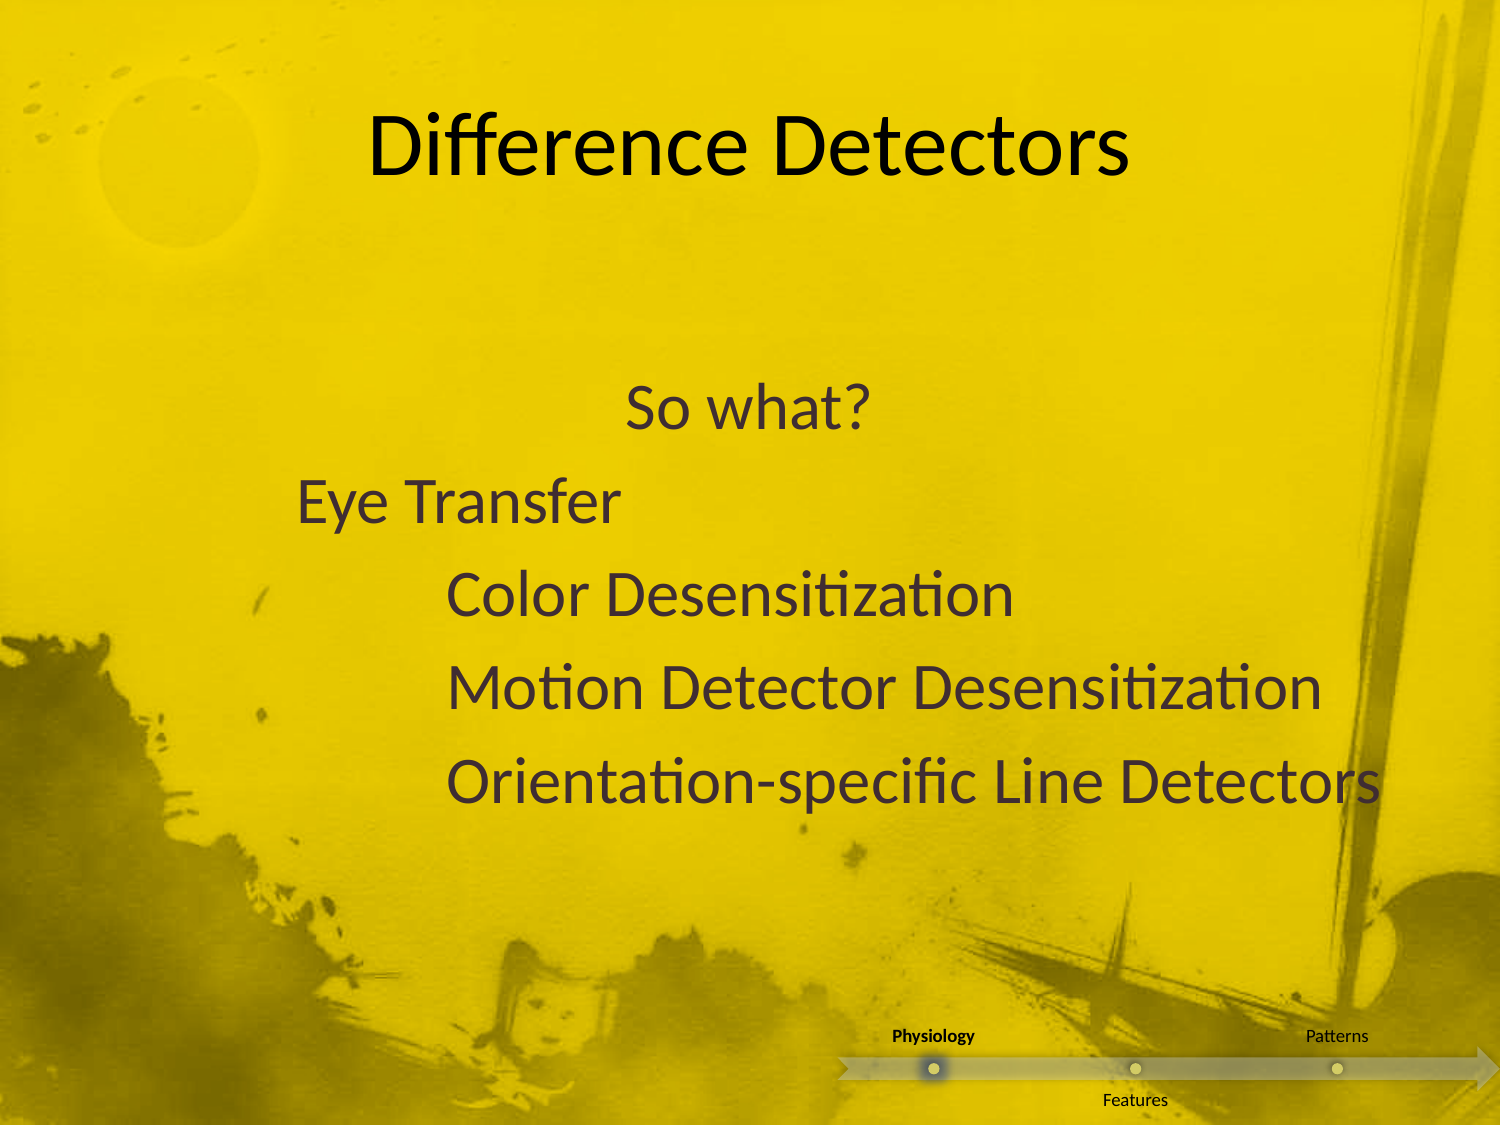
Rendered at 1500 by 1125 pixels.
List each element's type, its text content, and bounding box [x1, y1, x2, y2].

list So what? Eye Transfer Color Desensitization Motion Detector Desensitization Orientation-specific Line Detectors [75, 262, 1425, 1005]
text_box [837, 1012, 1500, 1125]
title Difference Detectors [75, 45, 1425, 233]
